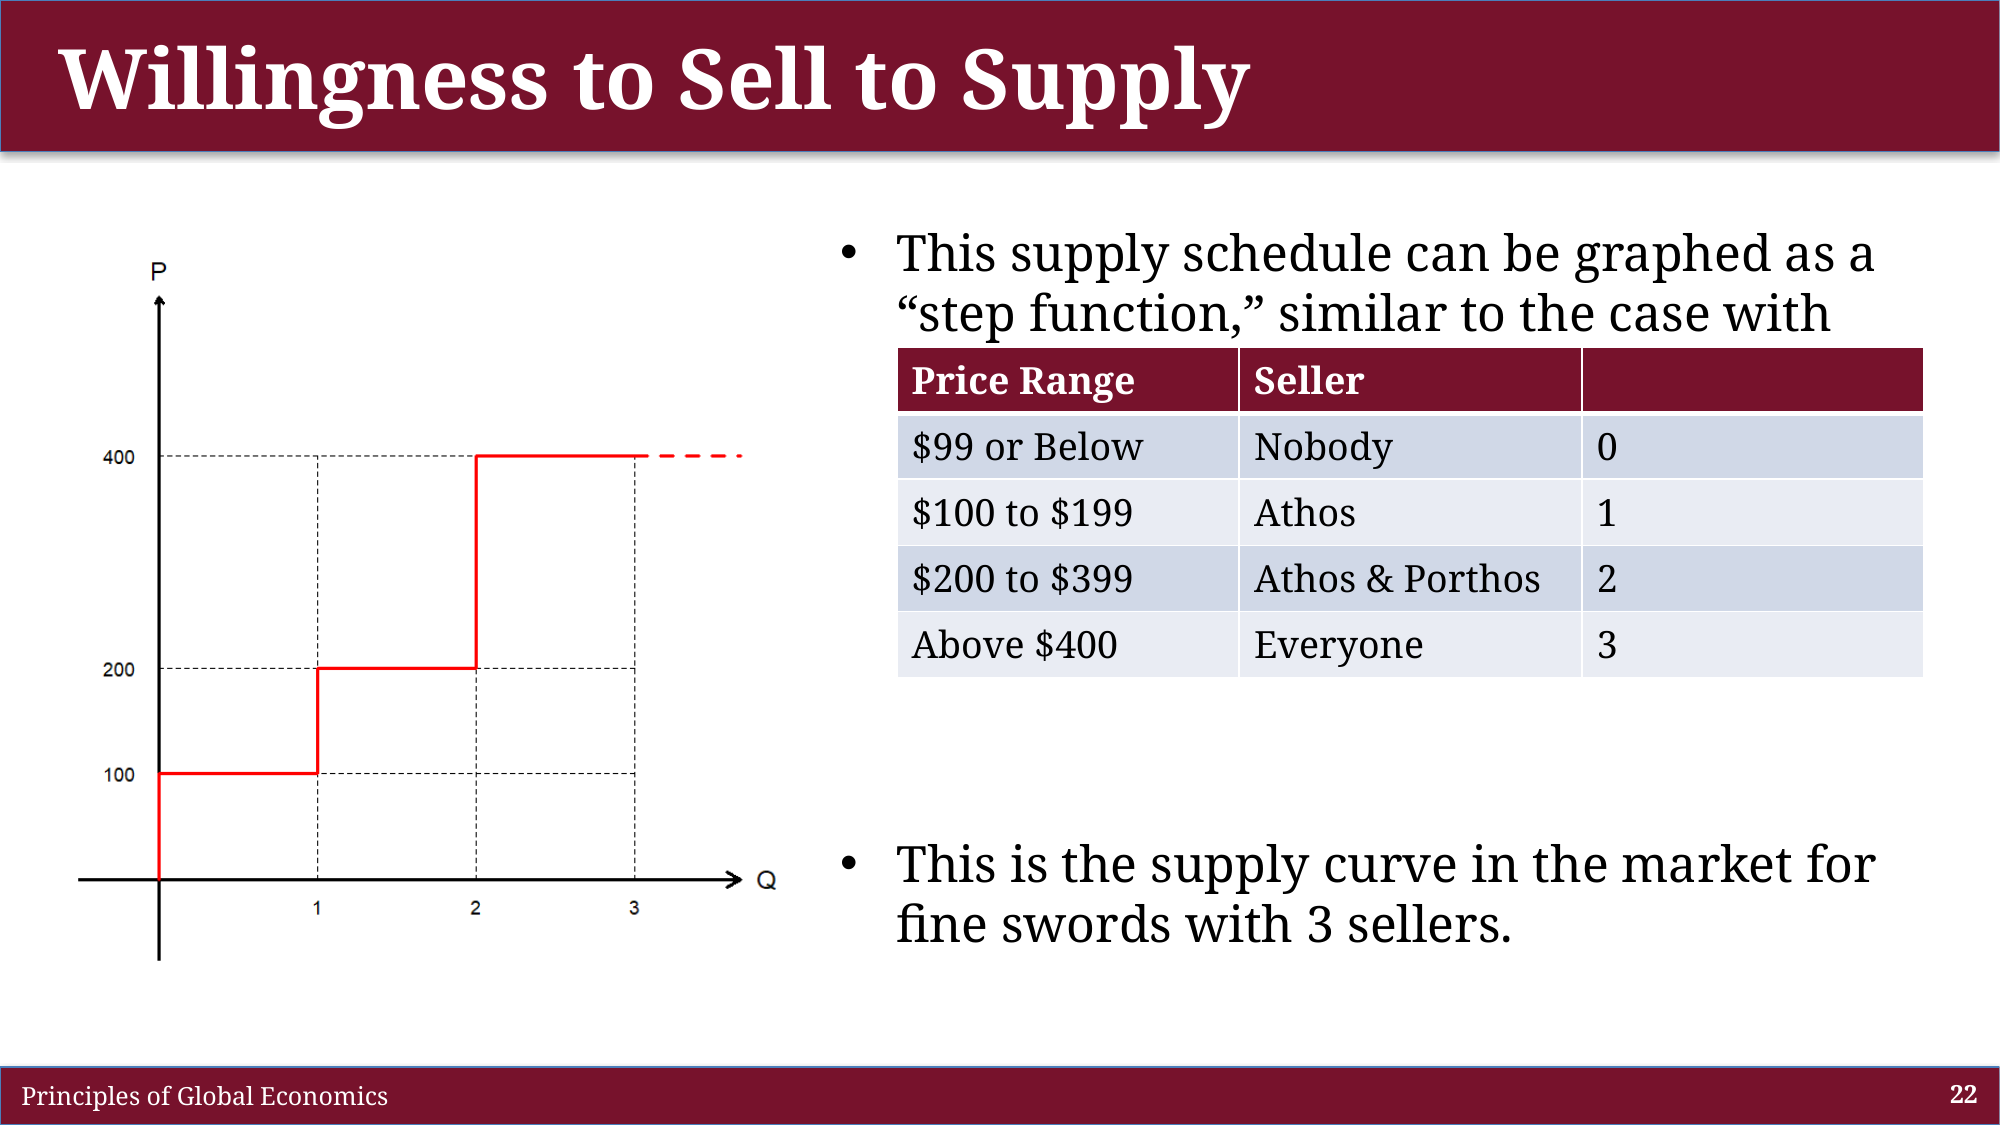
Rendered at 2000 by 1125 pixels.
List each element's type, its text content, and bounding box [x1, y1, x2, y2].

footer Principles of Global Economics [0, 1066, 475, 1125]
text_box [475, 1066, 1649, 1125]
list This supply schedule can be graphed as a “step function,” similar to the case with demand. This is the supply curve in the market for fine swords with 3 sellers. [825, 213, 1925, 1047]
slide_number 22 [1649, 1066, 2000, 1125]
title Willingness to Sell to Supply [0, 0, 2000, 152]
picture [74, 213, 826, 964]
